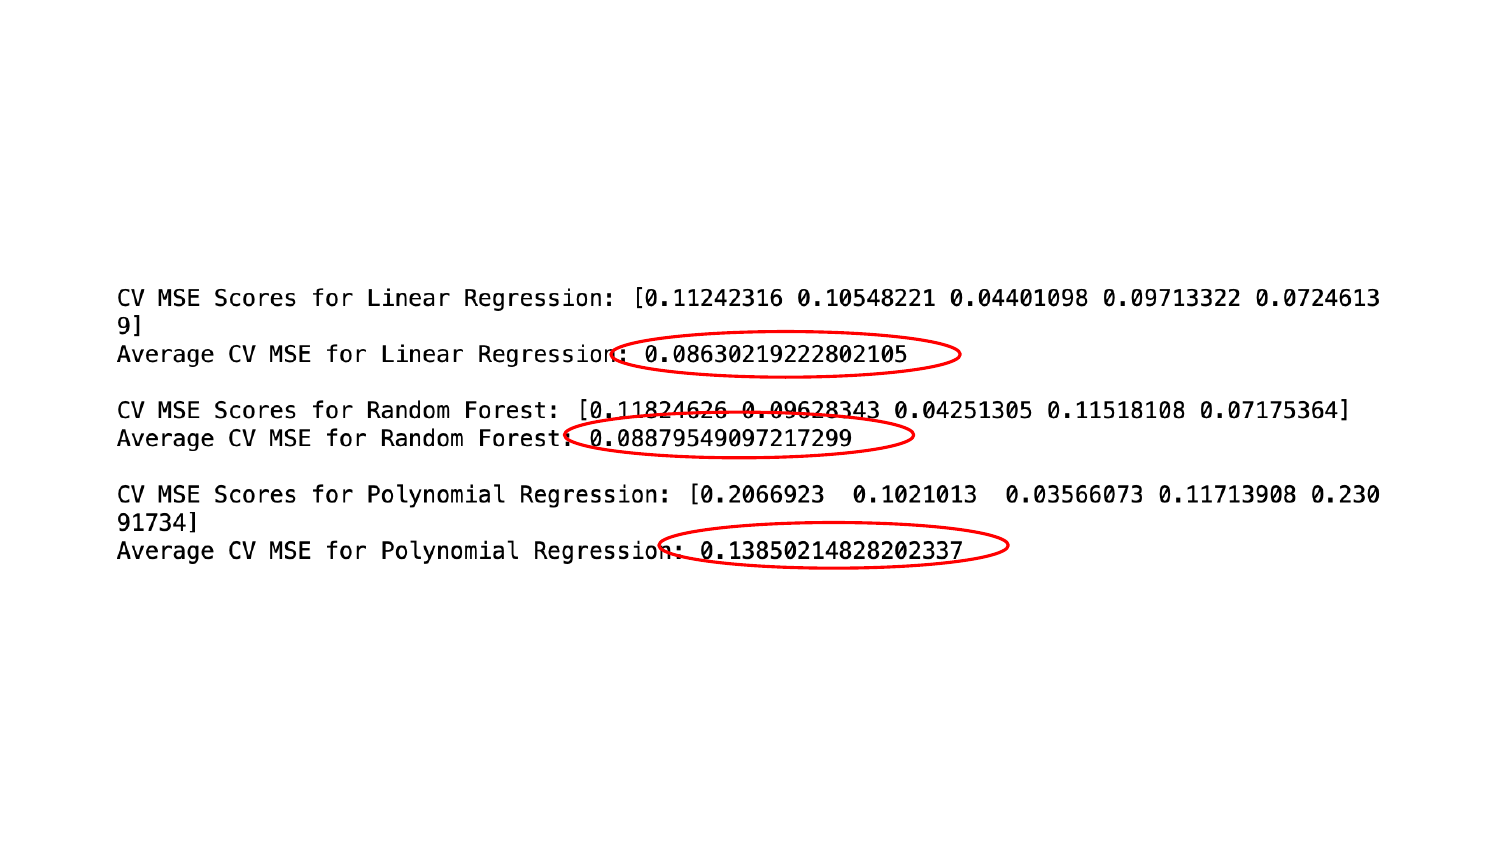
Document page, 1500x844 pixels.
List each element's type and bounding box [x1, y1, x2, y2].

picture [107, 275, 1393, 569]
